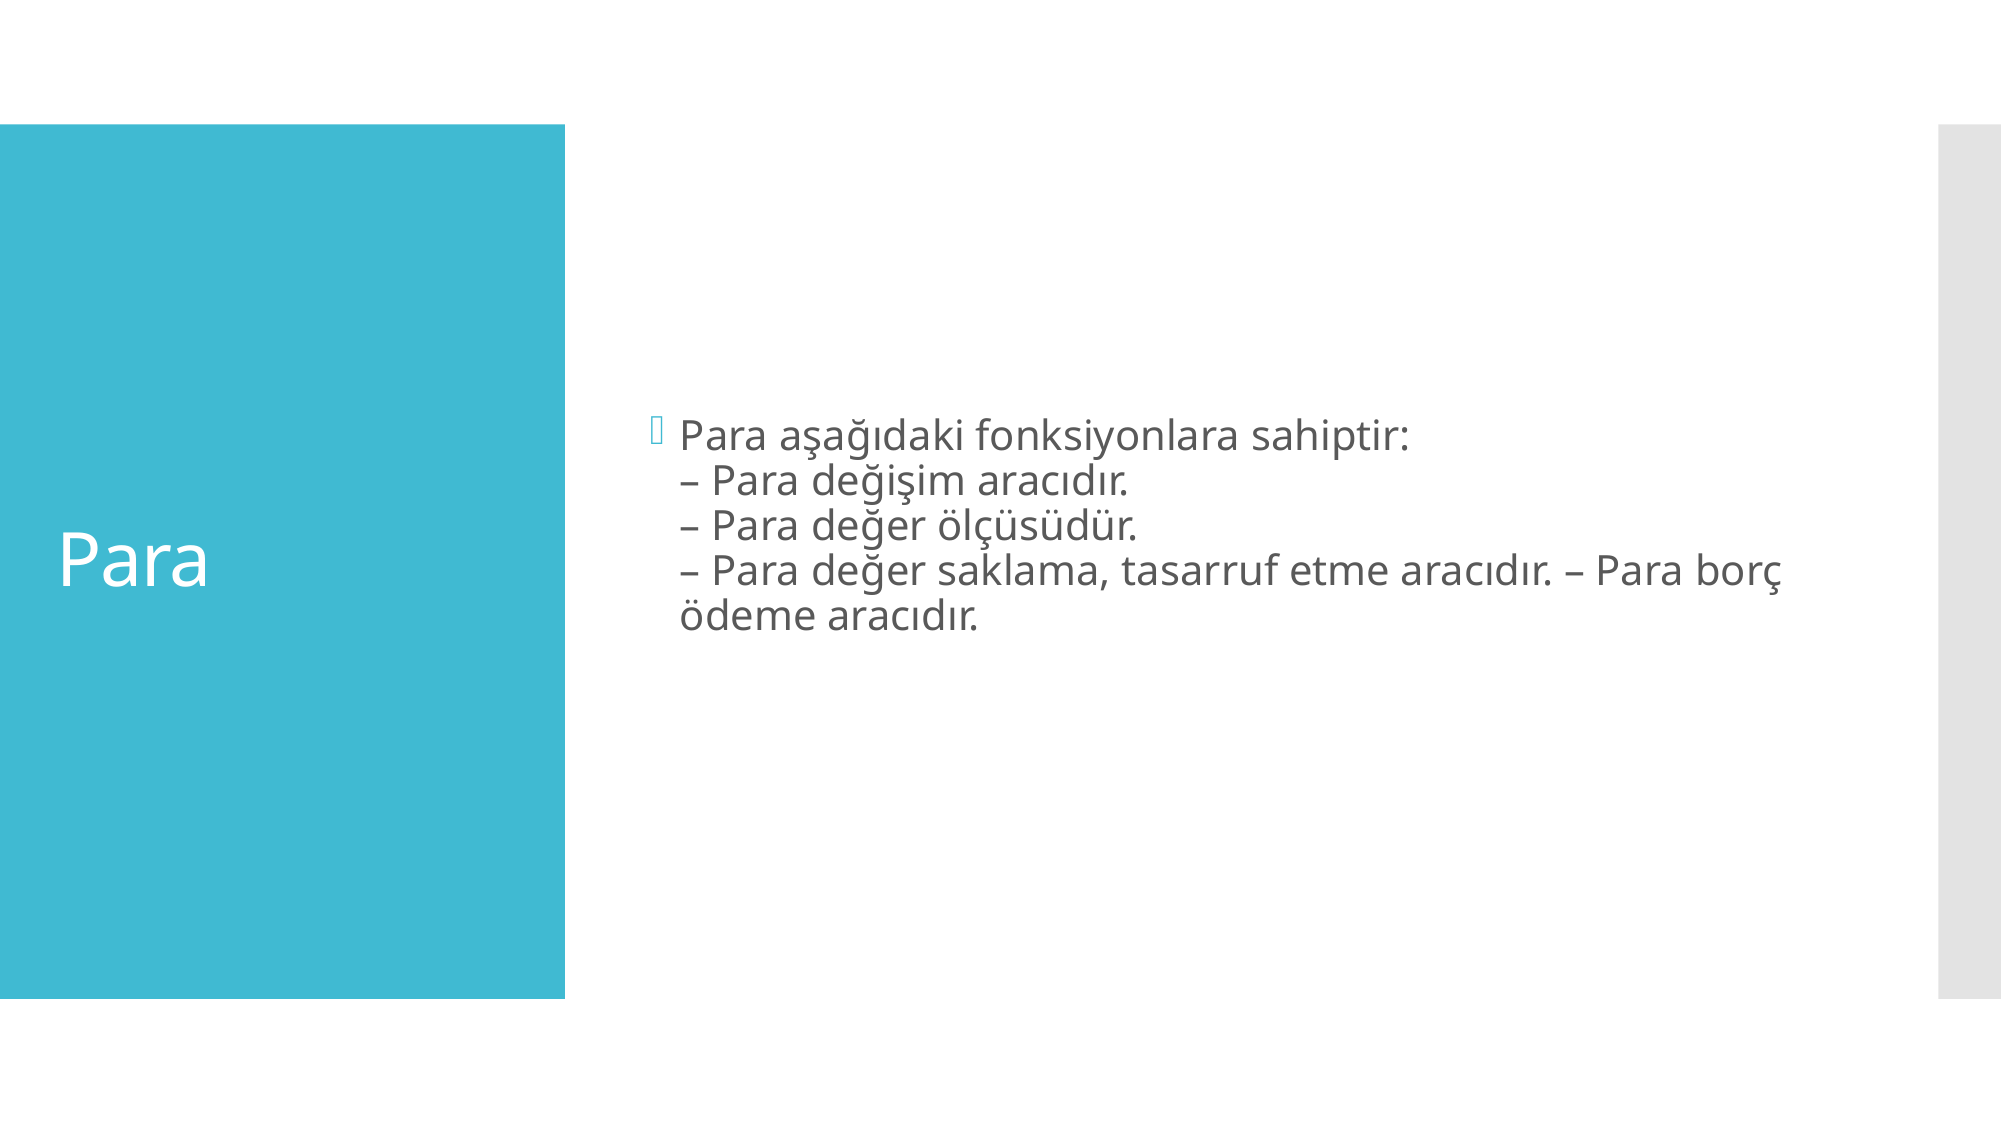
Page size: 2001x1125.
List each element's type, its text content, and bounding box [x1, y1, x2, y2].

title Para [41, 184, 525, 940]
list Para aşağıdaki fonksiyonlara sahiptir: – Para değişim aracıdır. – Para değer ölçüsüdür. – Para değer saklama, tasarruf etme aracıdır. – Para borç ödeme aracıdır. [634, 141, 1835, 982]
